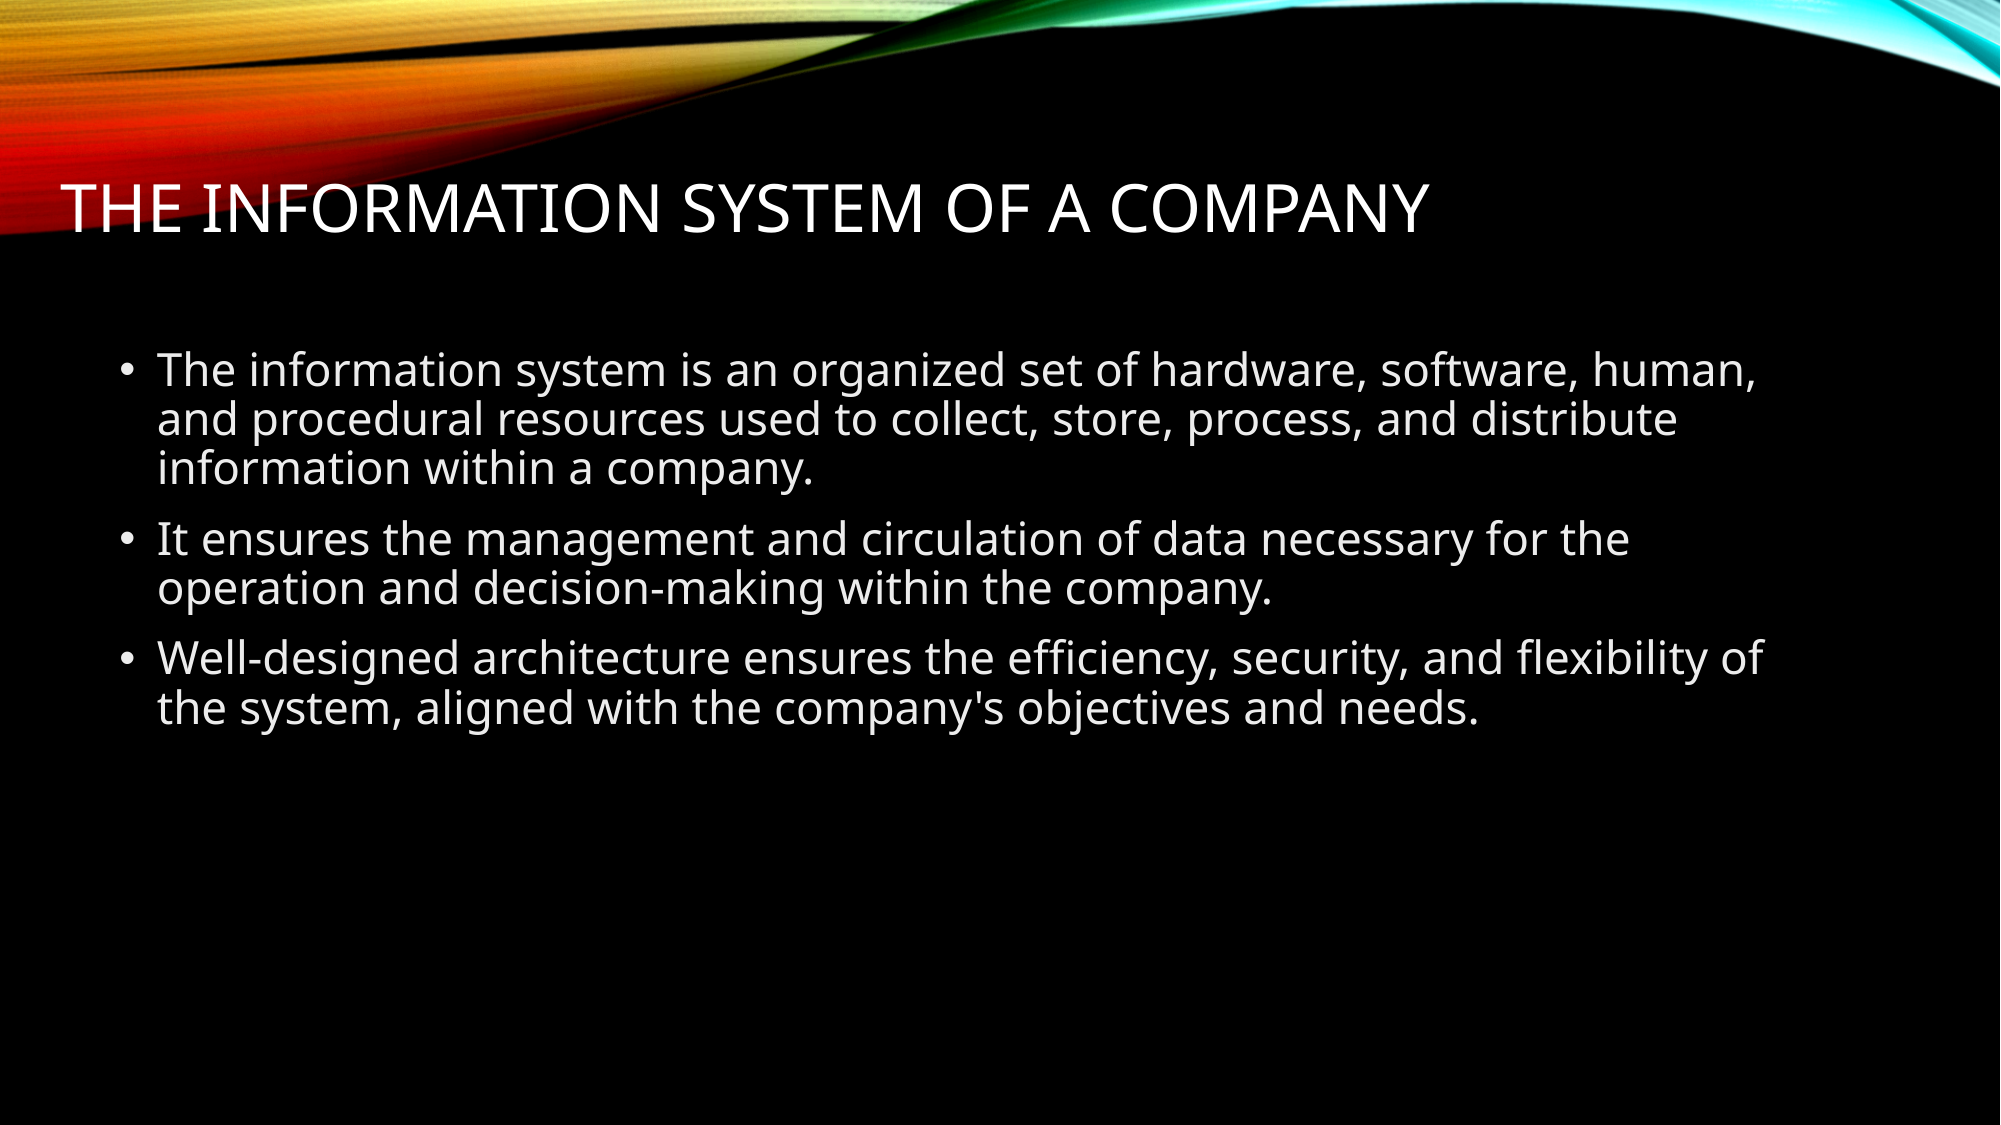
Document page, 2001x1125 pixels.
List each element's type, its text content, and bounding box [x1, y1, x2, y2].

list The information system is an organized set of hardware, software, human, and procedural resources used to collect, store, process, and distribute information within a company. It ensures the management and circulation of data necessary for the operation and decision-making within the company. Well-designed architecture ensures the efficiency, security, and flexibility of the system, aligned with the company's objectives and needs. [104, 338, 1818, 1024]
picture [0, 0, 2000, 237]
title THE INFORMATION SYSTEM OF A COMPANY [45, 104, 1938, 317]
